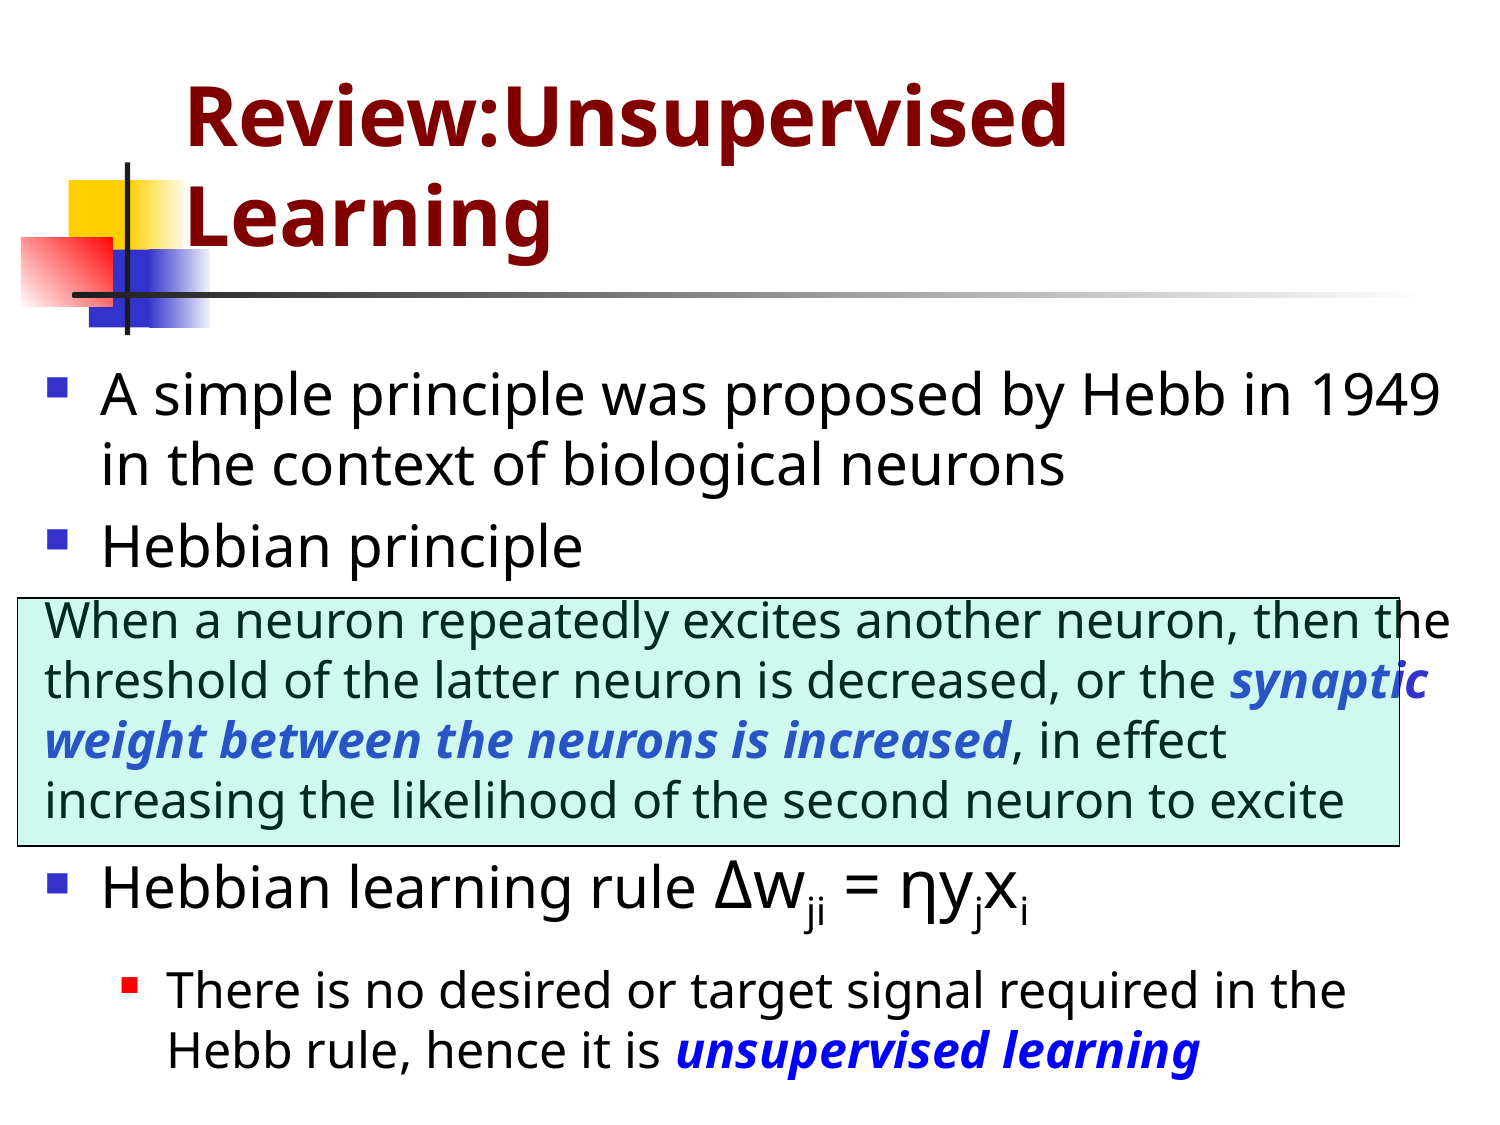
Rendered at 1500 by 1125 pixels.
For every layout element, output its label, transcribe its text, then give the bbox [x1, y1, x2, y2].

list A simple principle was proposed by Hebb in 1949 in the context of biological neurons Hebbian principle When a neuron repeatedly excites another neuron, then the threshold of the latter neuron is decreased, or the synaptic weight between the neurons is increased, in effect increasing the likelihood of the second neuron to excite Hebbian learning rule Δwji = ηyjxi There is no desired or target signal required in the Hebb rule, hence it is unsupervised learning [29, 349, 1471, 1106]
text_box [17, 597, 1400, 846]
title Review:Unsupervised Learning [168, 31, 1447, 271]
